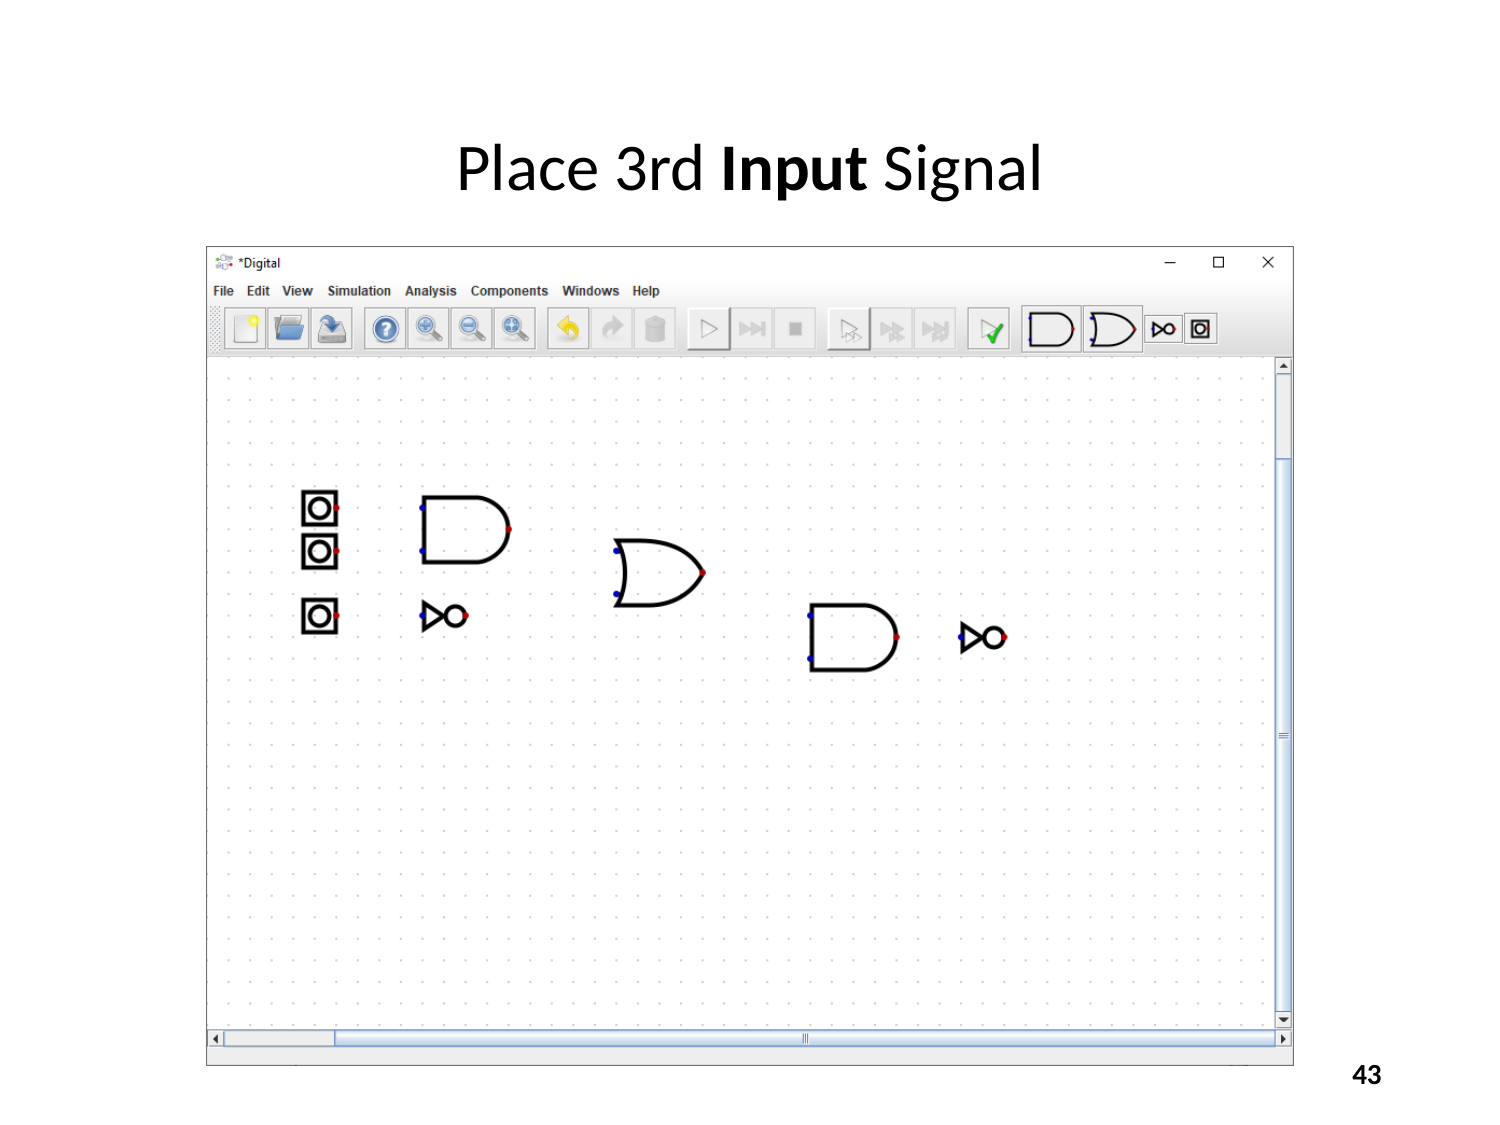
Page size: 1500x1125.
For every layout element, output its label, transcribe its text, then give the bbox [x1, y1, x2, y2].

title Place 3rd Input Signal [103, 59, 1397, 278]
slide_number 43 [1059, 1042, 1397, 1103]
picture [206, 246, 1294, 1066]
